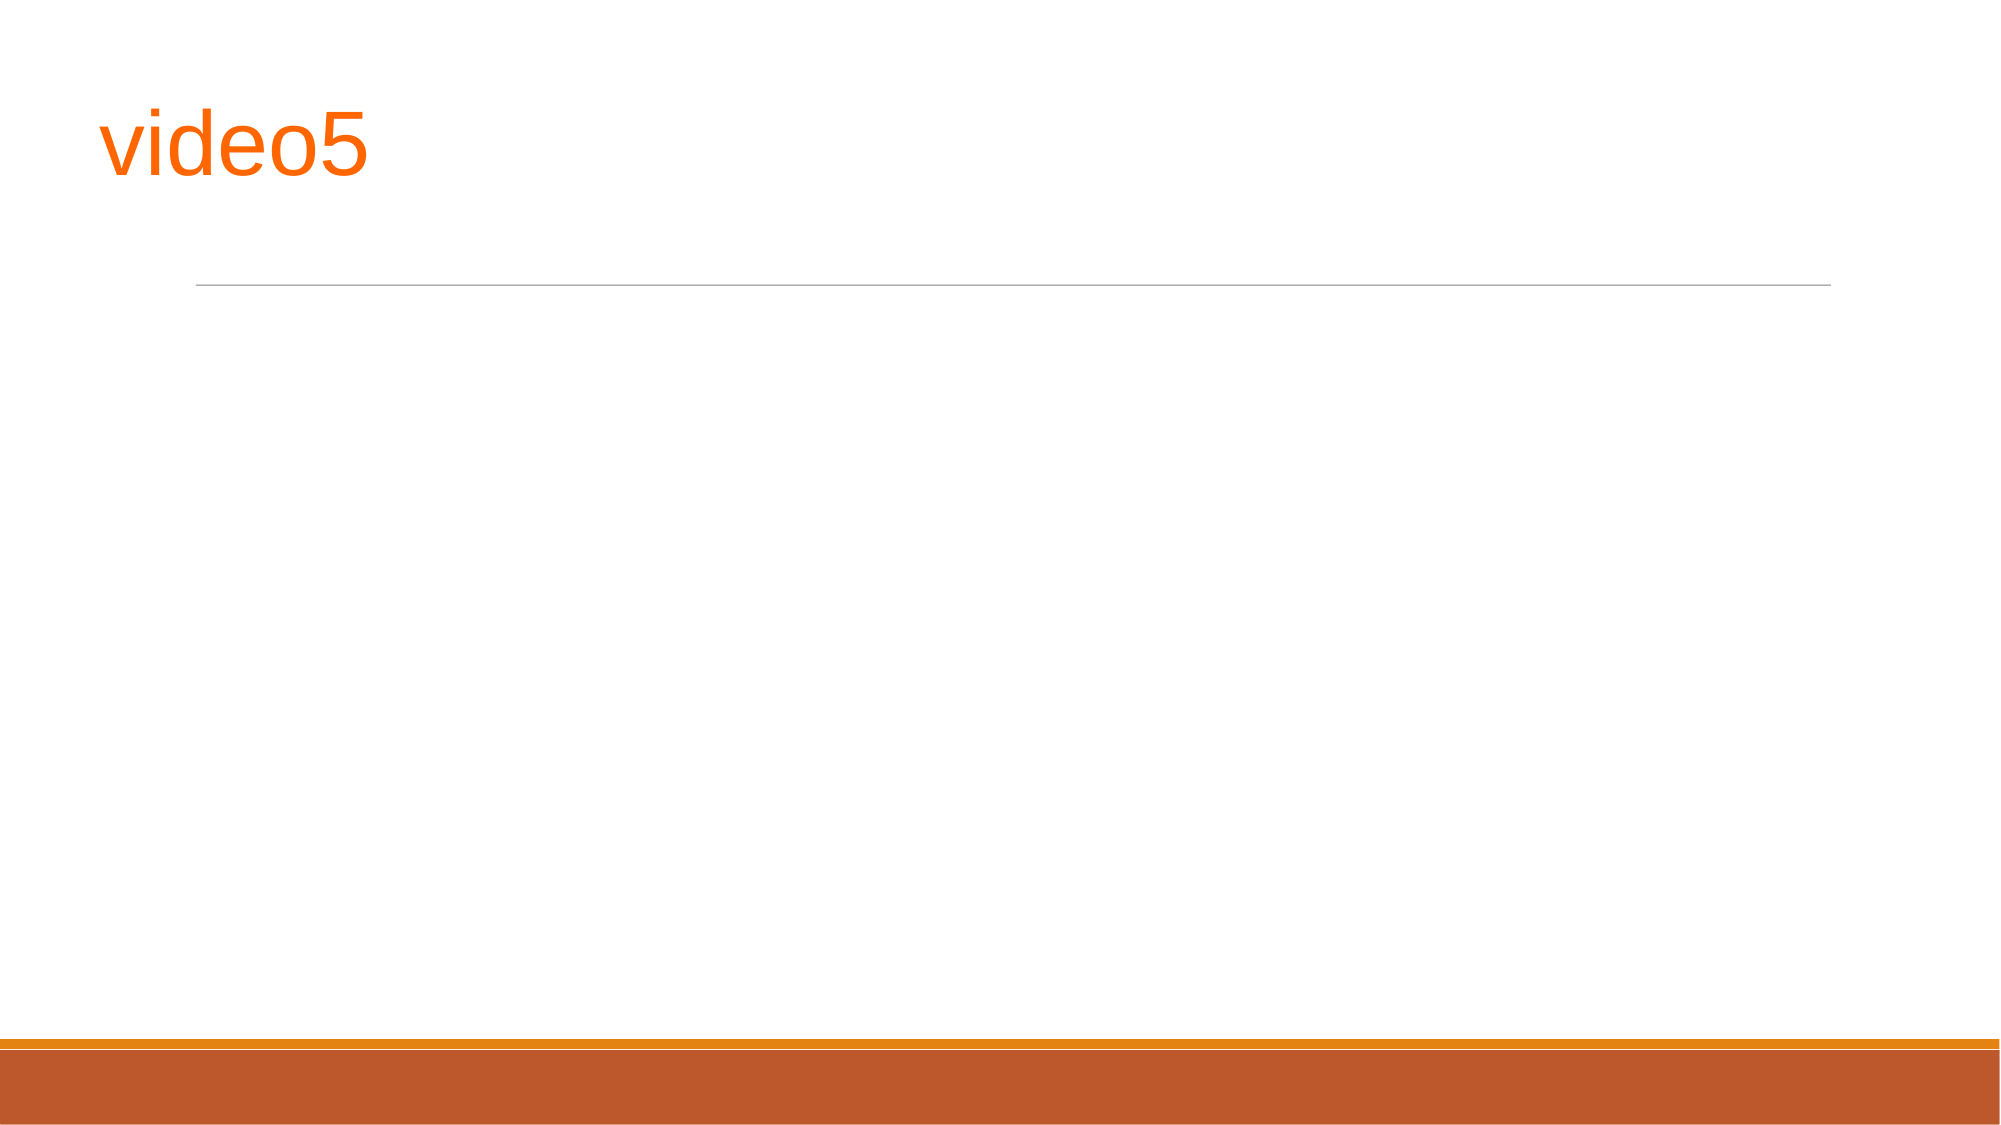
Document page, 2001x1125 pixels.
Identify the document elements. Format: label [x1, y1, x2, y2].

text_box [99, 44, 1900, 233]
text_box [99, 263, 979, 916]
